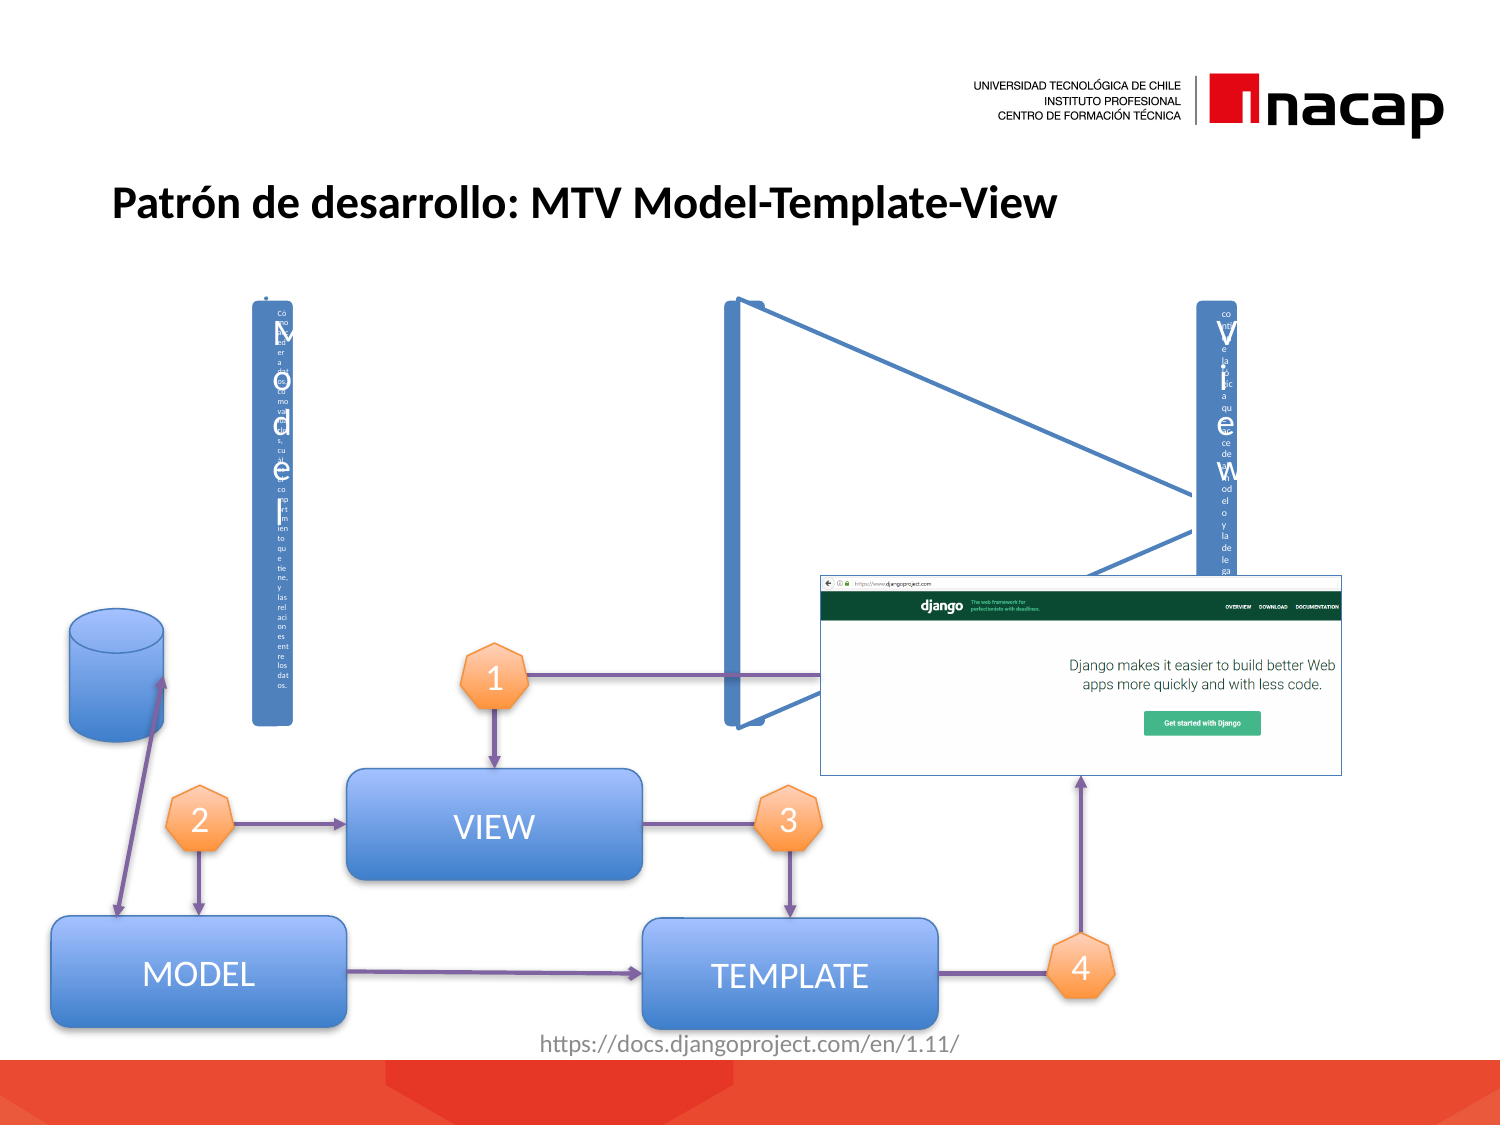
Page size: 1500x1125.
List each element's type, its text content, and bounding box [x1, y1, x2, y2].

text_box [198, 823, 347, 917]
text_box TEMPLATE [641, 917, 939, 1030]
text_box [494, 675, 821, 769]
text_box VIEW [345, 767, 644, 881]
footer https://docs.djangoproject.com/en/1.11/ [512, 1012, 988, 1073]
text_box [249, 298, 1251, 729]
picture [0, 0, 1500, 1125]
text_box 2 [165, 784, 234, 852]
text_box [937, 774, 1082, 974]
text_box [68, 607, 165, 743]
text_box 4 [1051, 934, 1116, 999]
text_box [642, 823, 791, 919]
text_box Patrón de desarrollo: MTV Model-Template-View [97, 149, 1123, 250]
text_box 3 [754, 784, 824, 852]
text_box MODEL [50, 915, 348, 1028]
